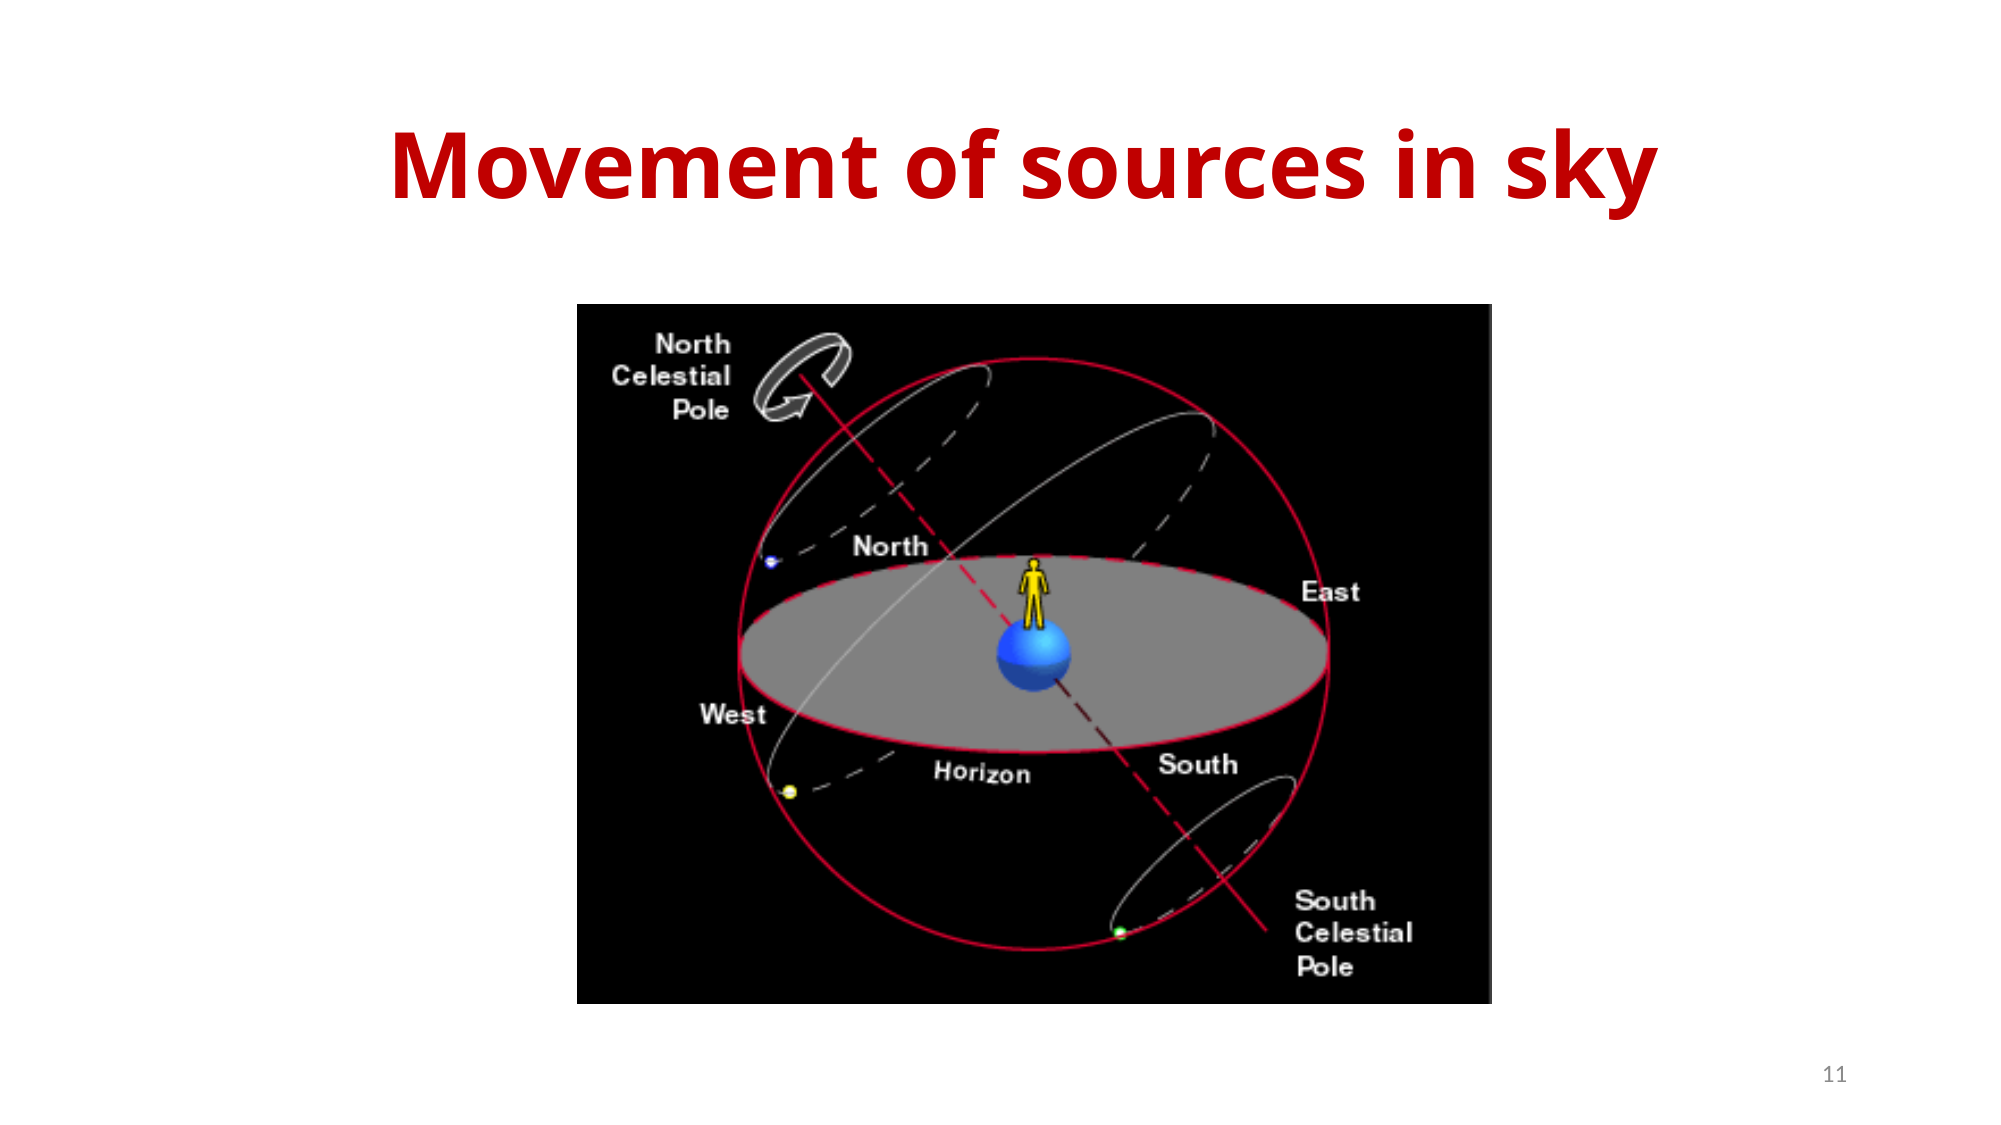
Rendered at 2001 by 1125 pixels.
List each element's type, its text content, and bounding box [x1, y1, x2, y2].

picture [577, 304, 1492, 1004]
slide_number 11 [1412, 1042, 1863, 1103]
title Movement of sources in sky [137, 59, 1863, 278]
